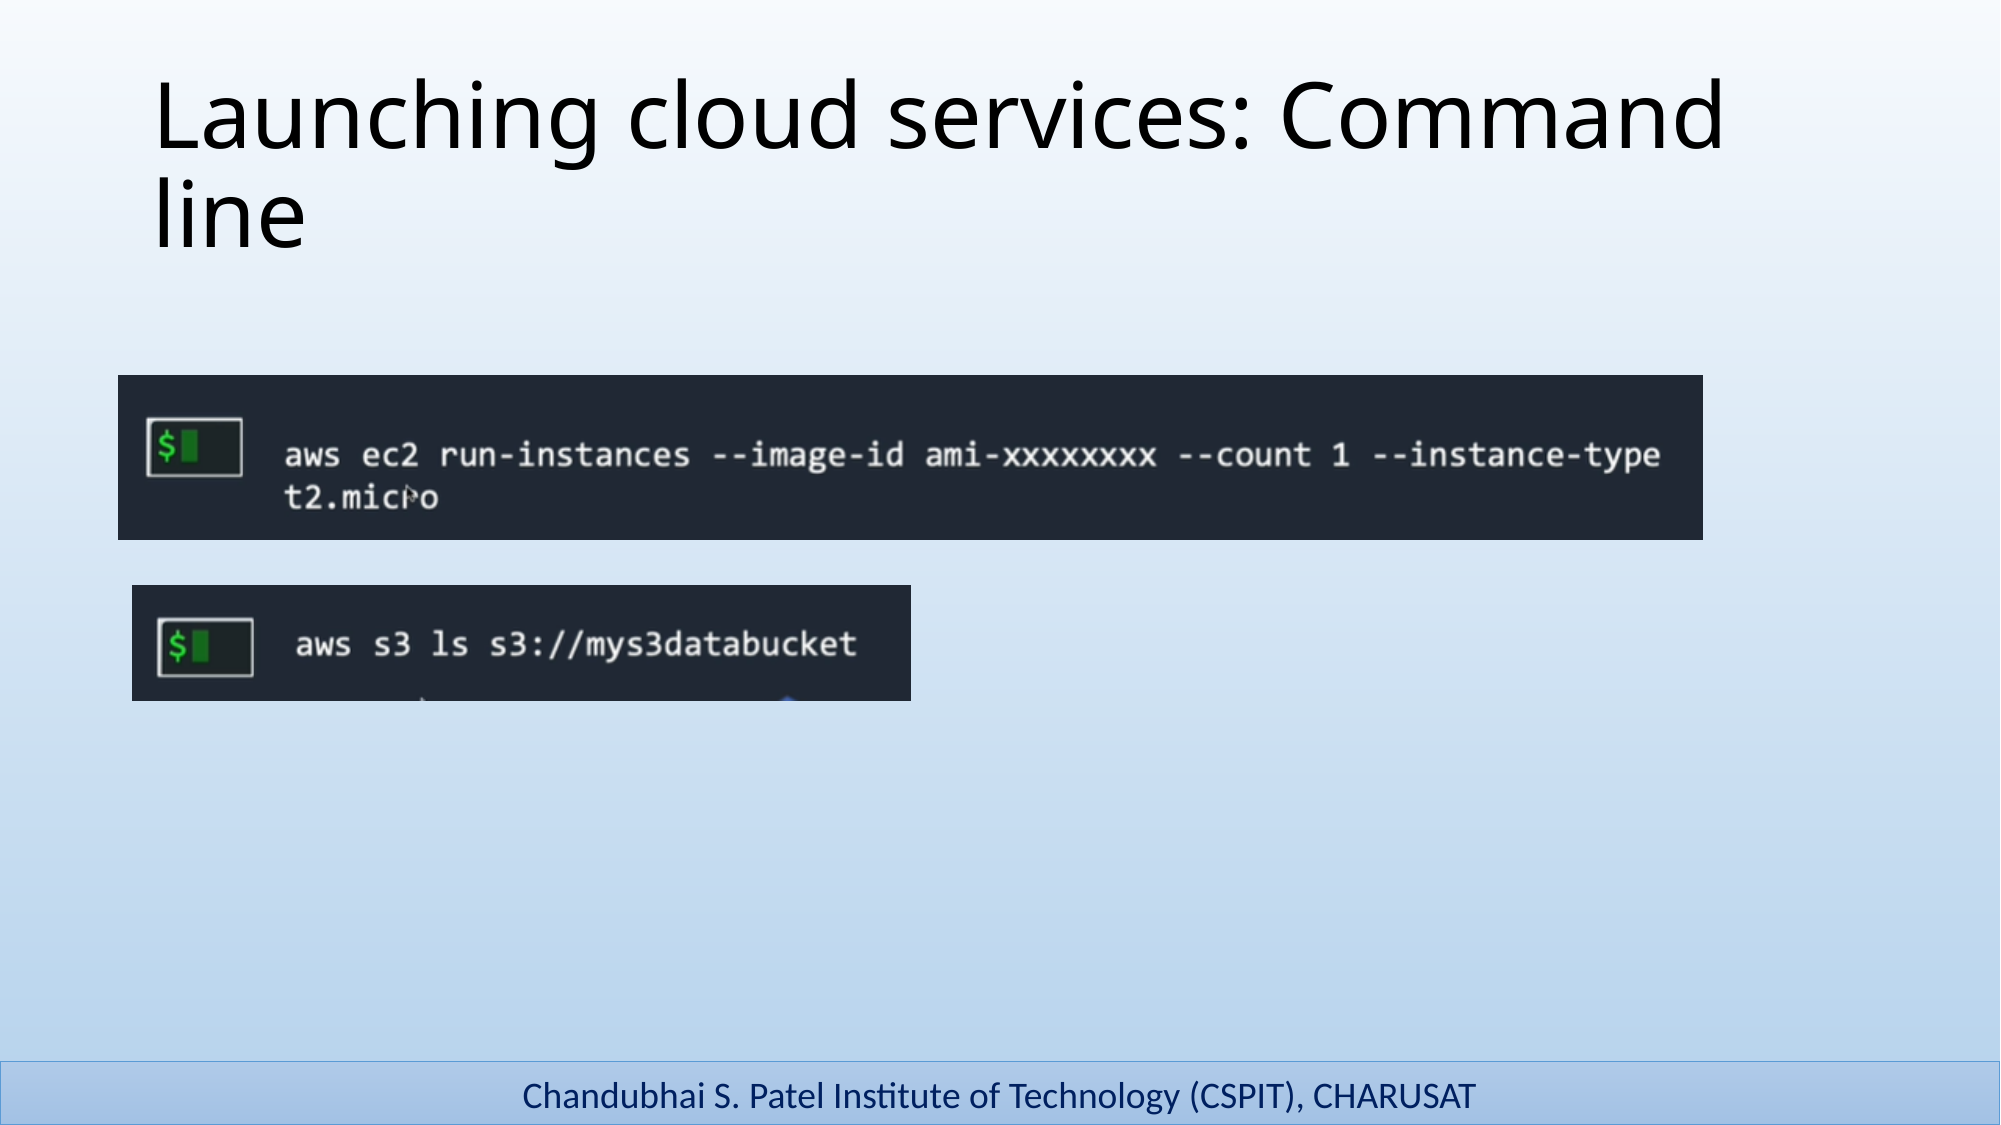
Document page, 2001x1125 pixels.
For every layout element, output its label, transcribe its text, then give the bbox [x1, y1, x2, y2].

picture [118, 375, 1703, 540]
picture [132, 584, 911, 701]
title Launching cloud services: Command line [137, 59, 1863, 278]
slide_number 17 [1412, 1042, 1863, 1103]
